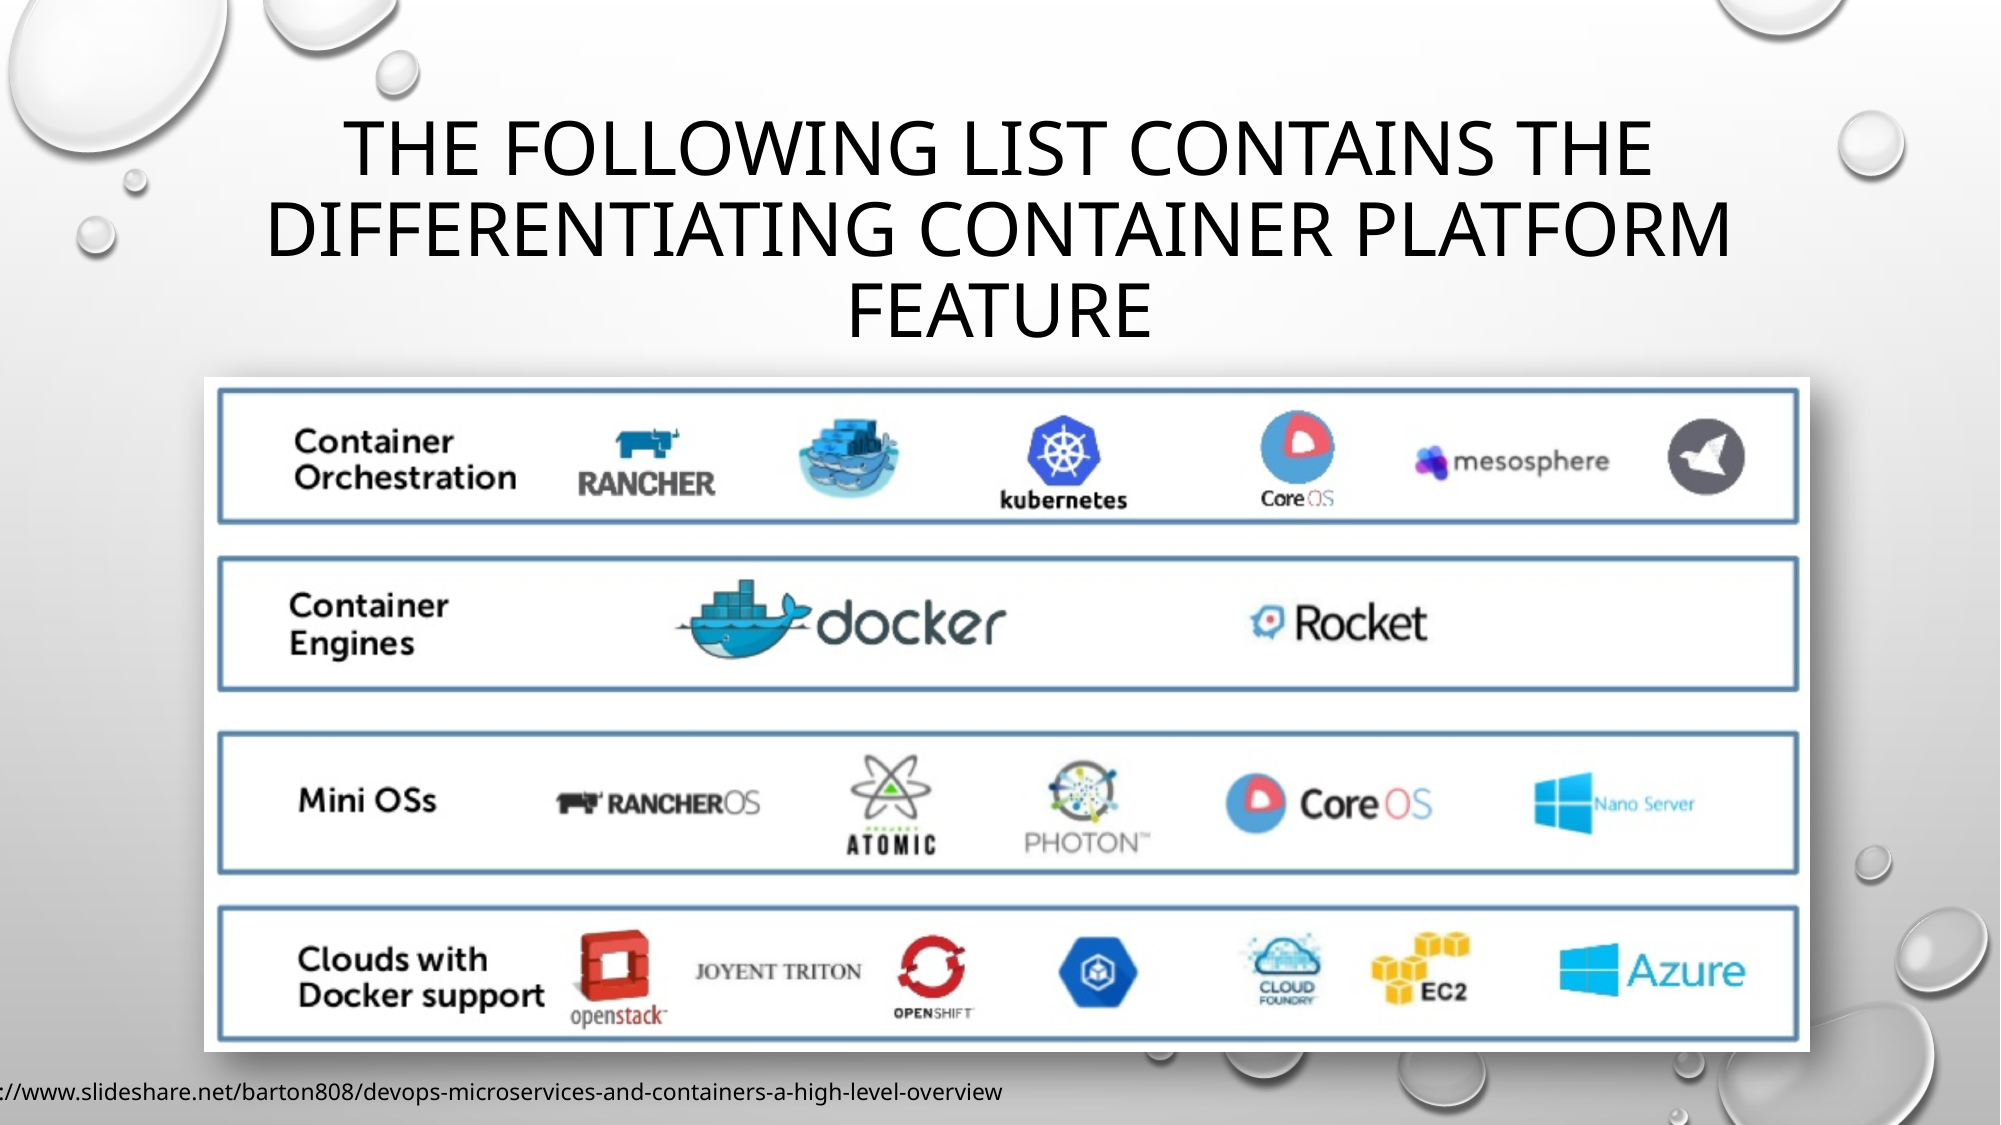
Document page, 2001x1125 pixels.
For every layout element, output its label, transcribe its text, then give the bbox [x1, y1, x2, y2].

title The following list contains the differentiating container platform feature [149, 101, 1851, 364]
picture [0, 0, 2000, 1125]
text_box https://www.slideshare.net/barton808/devops-microservices-and-containers-a-high-level-overview [0, 1070, 1020, 1113]
